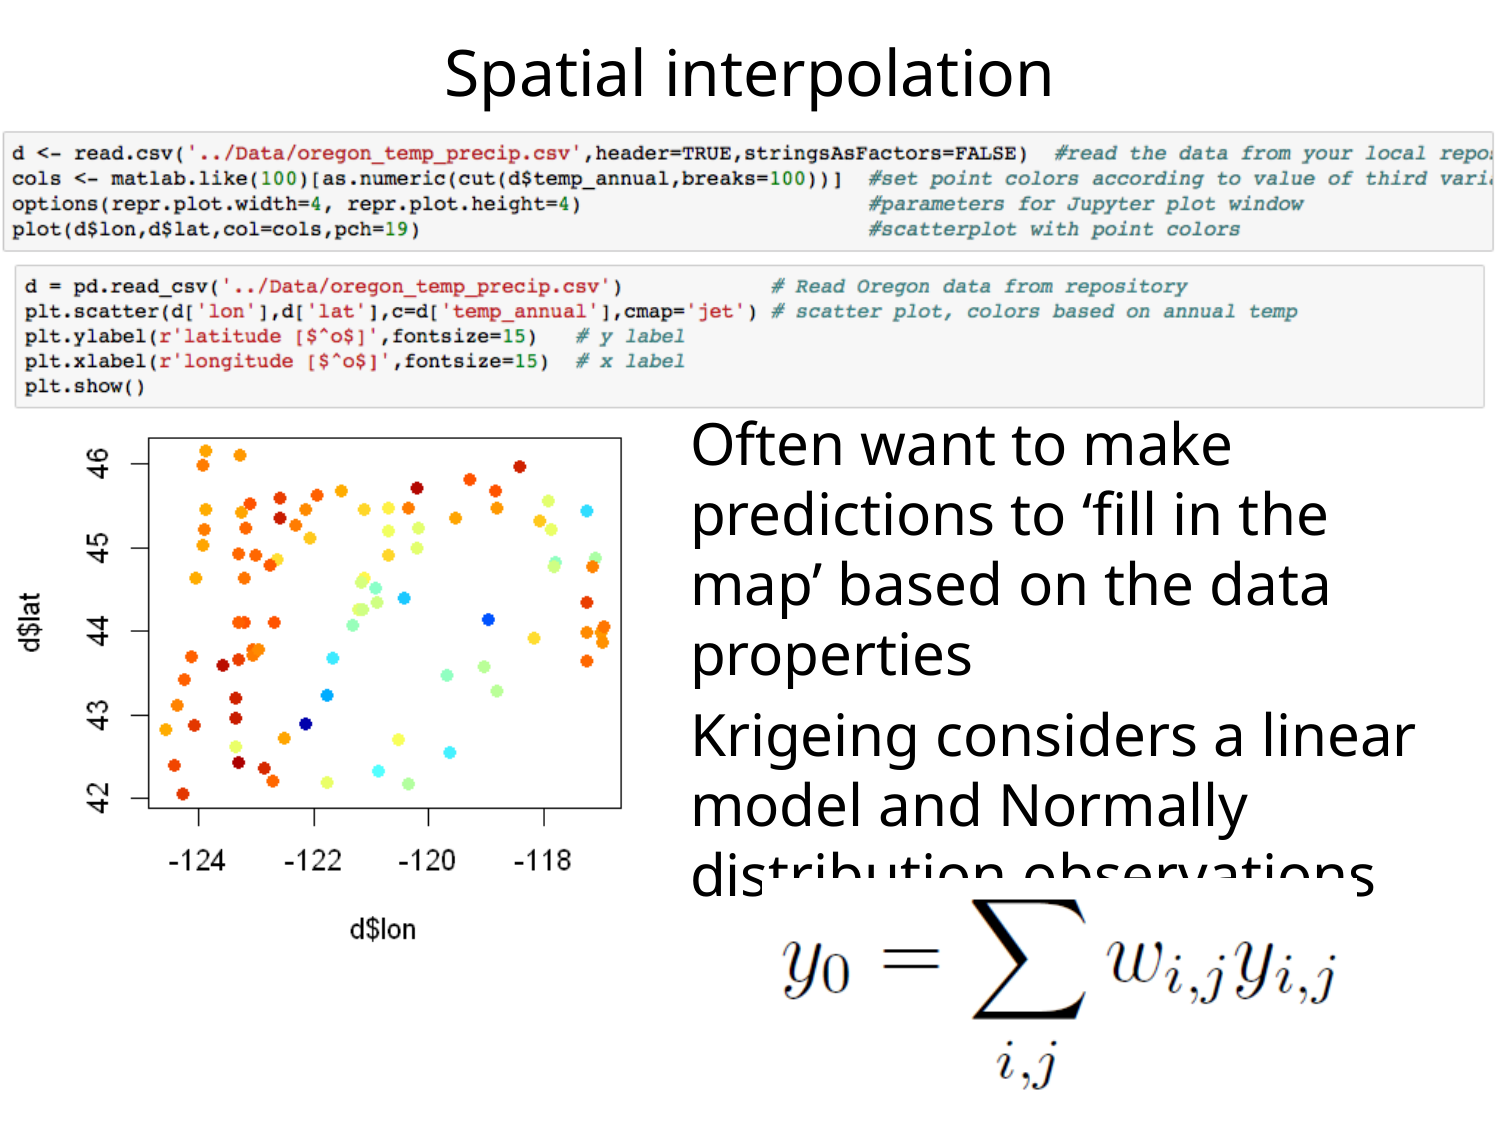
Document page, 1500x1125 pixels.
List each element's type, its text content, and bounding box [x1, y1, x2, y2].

picture [762, 878, 1357, 1097]
picture [12, 262, 1488, 413]
list Often want to make predictions to ‘fill in the map’ based on the data properties Krigeing considers a linear model and Normally distribution observations [675, 419, 1488, 1113]
picture [0, 124, 1500, 256]
picture [6, 420, 634, 954]
title Spatial interpolation [75, 24, 1425, 117]
